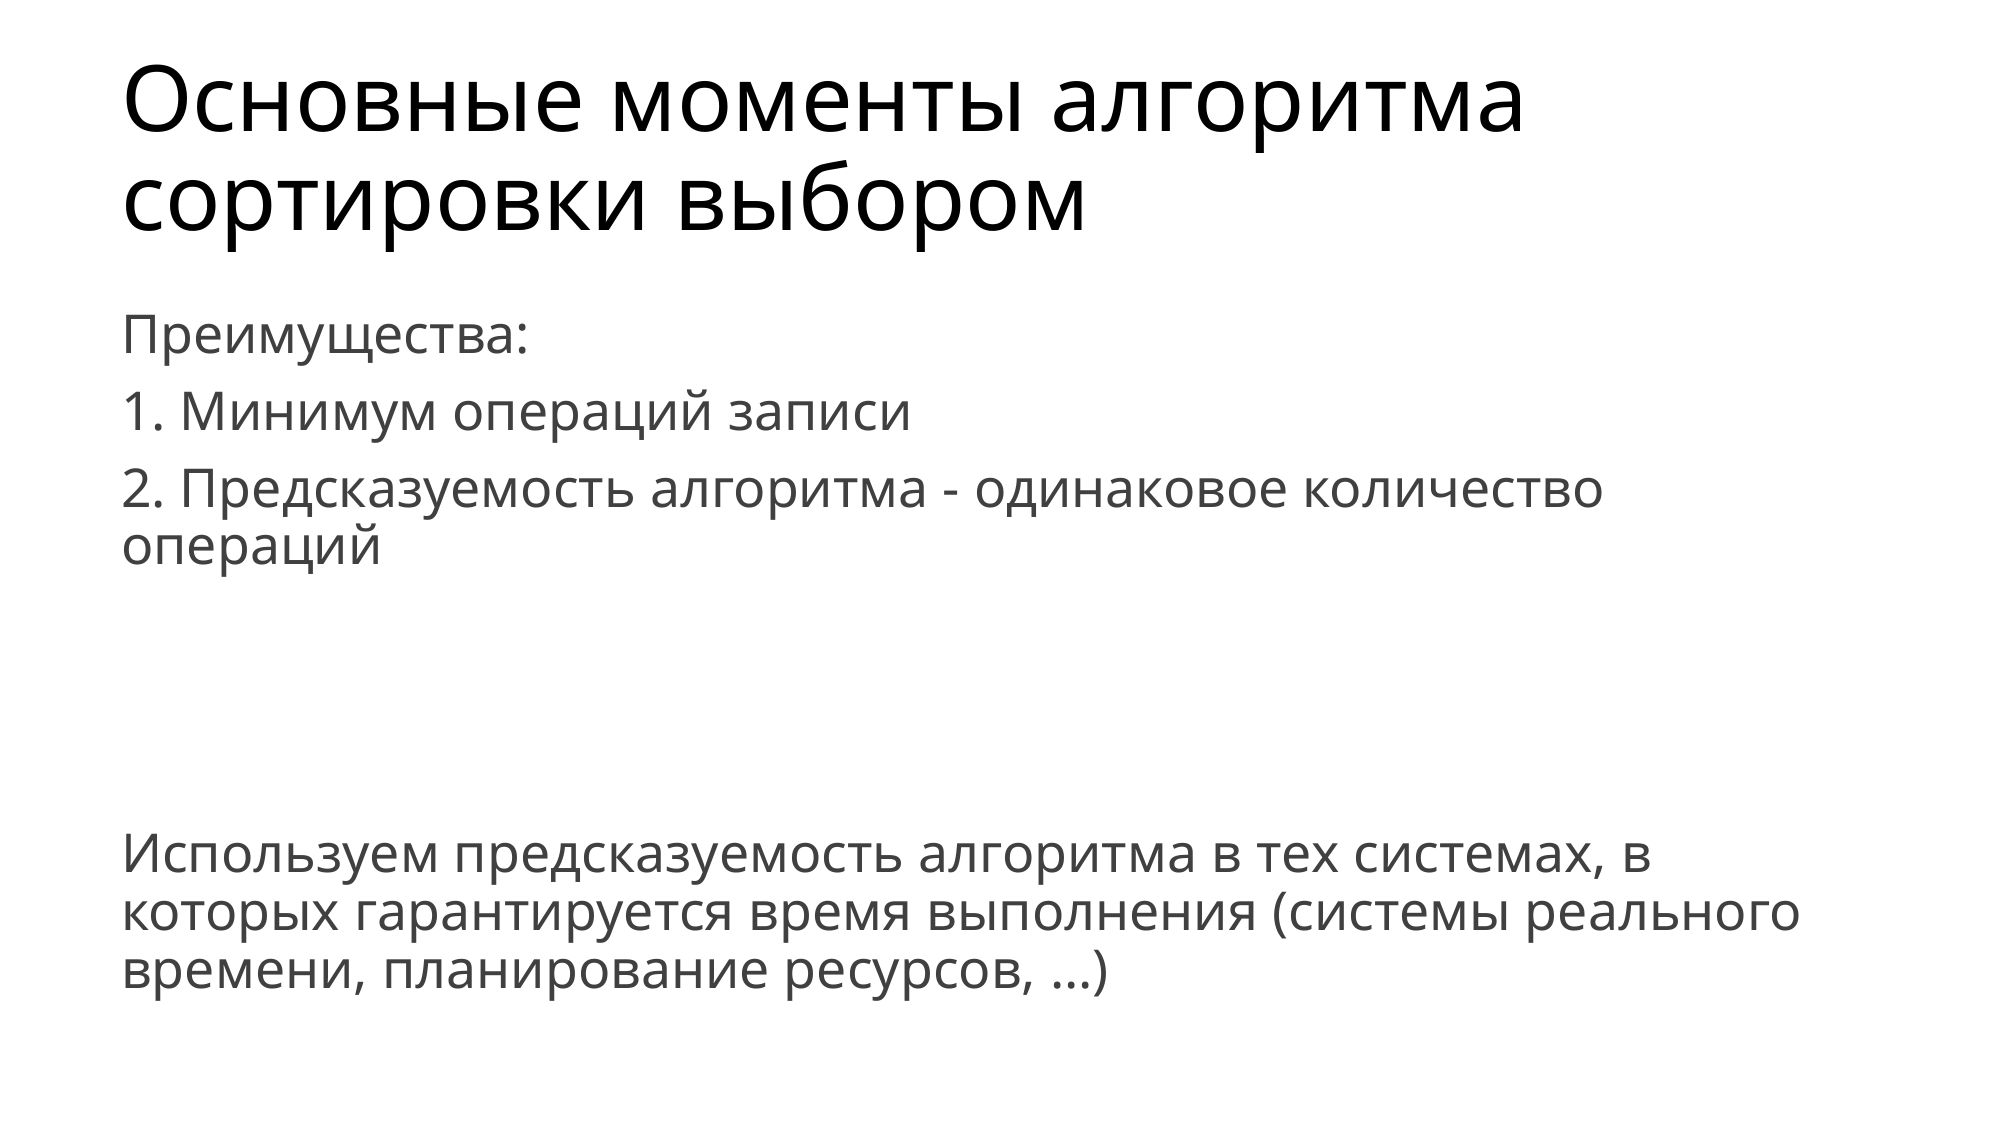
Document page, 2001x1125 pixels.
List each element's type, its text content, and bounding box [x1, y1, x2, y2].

title Основные моменты алгоритма сортировки выбором [106, 42, 1832, 260]
